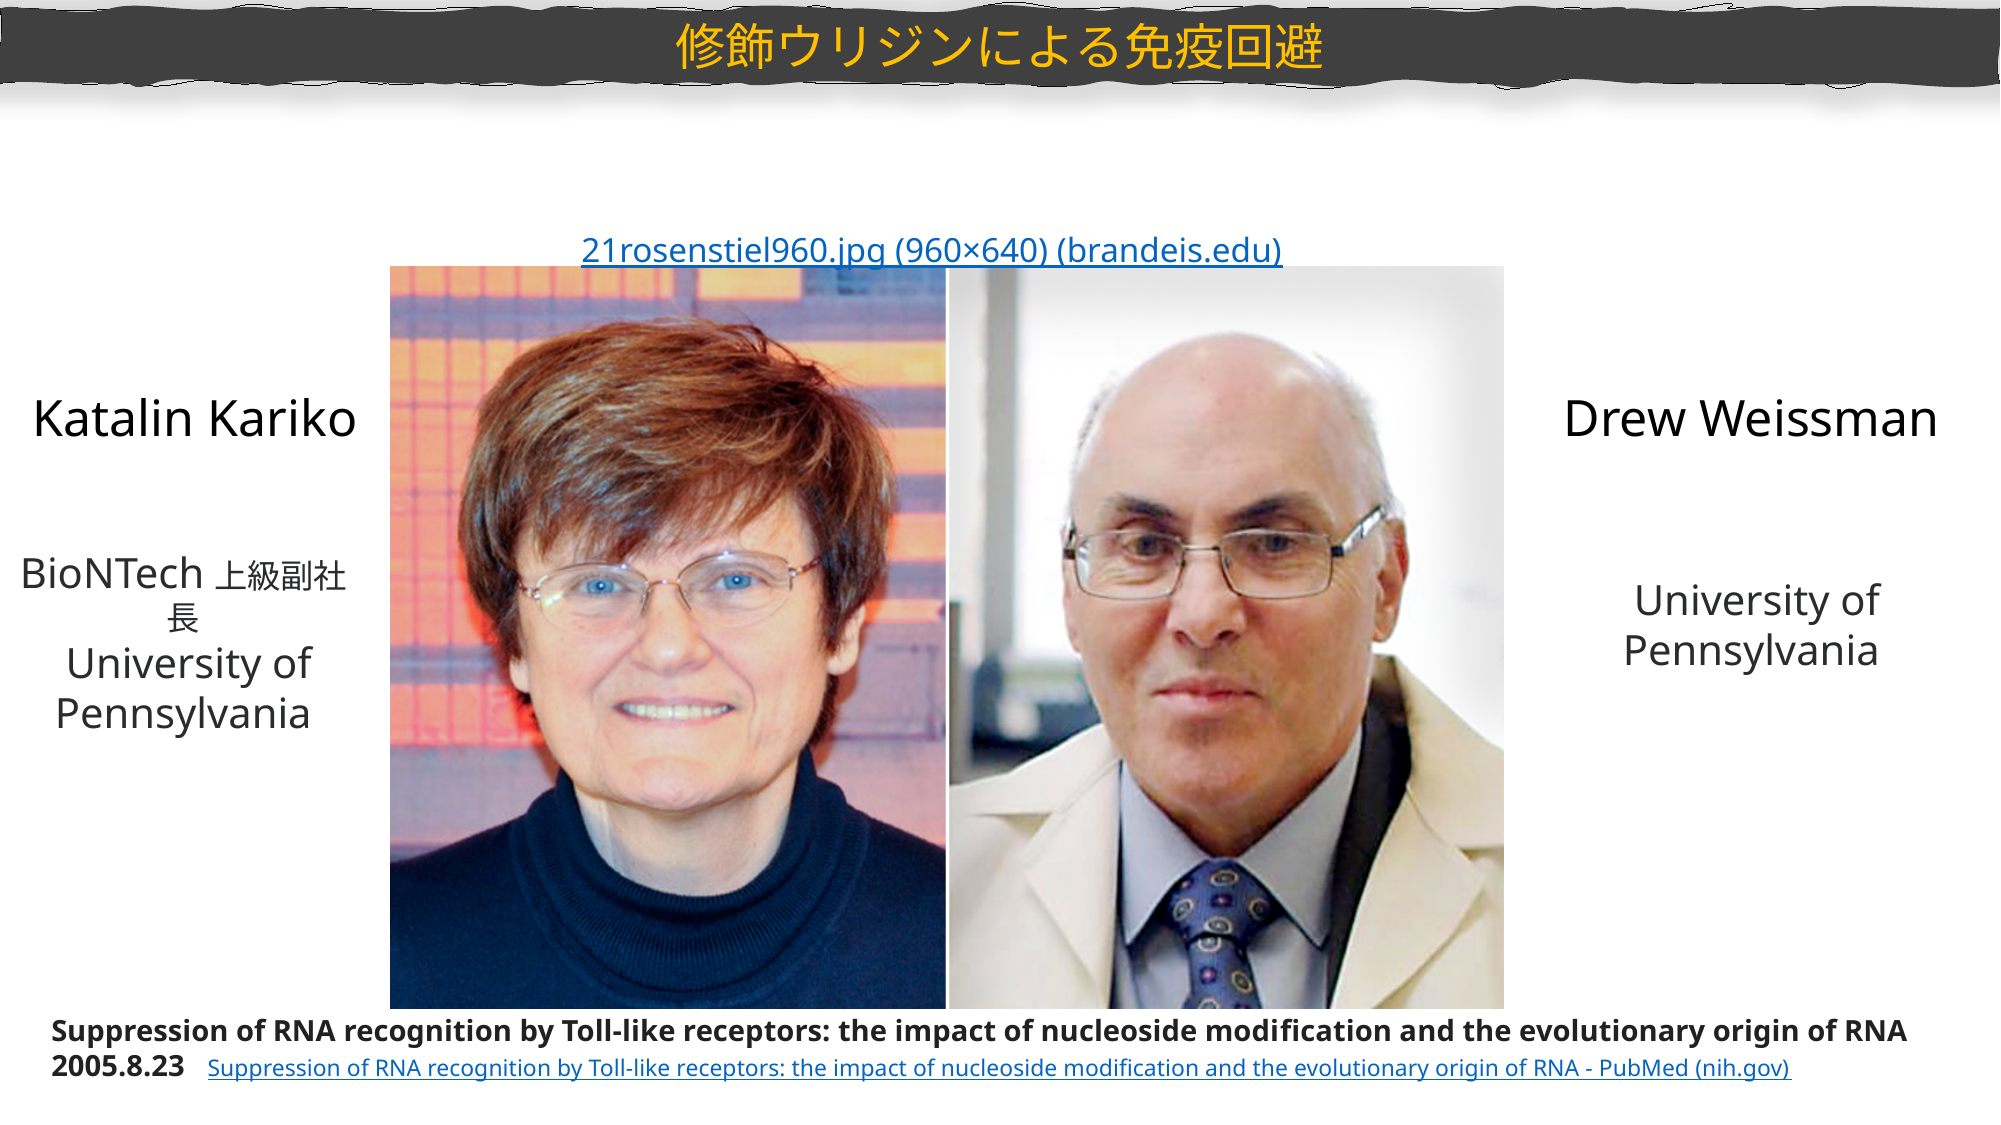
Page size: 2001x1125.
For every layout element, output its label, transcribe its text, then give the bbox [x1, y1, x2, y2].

picture [389, 266, 1504, 1009]
text_box University of Pennsylvania [1578, 566, 1925, 682]
text_box Suppression of RNA recognition by Toll-like receptors: the impact of nucleoside modification and the evolutionary origin of RNA 2005.8.23 Suppression of RNA recognition by Toll-like receptors: the impact of nucleoside modification and the evolutionary origin of RNA - PubMed (nih.gov) [36, 1005, 1964, 1090]
text_box Drew Weissman [1504, 378, 2000, 454]
text_box BioNTech上級副社長 University of Pennsylvania [0, 539, 367, 745]
text_box Katalin Kariko [0, 378, 389, 454]
text_box 修飾ウリジンによる免疫回避 [0, 2, 2000, 90]
text_box 21rosenstiel960.jpg (960×640) (brandeis.edu) [495, 222, 1369, 266]
